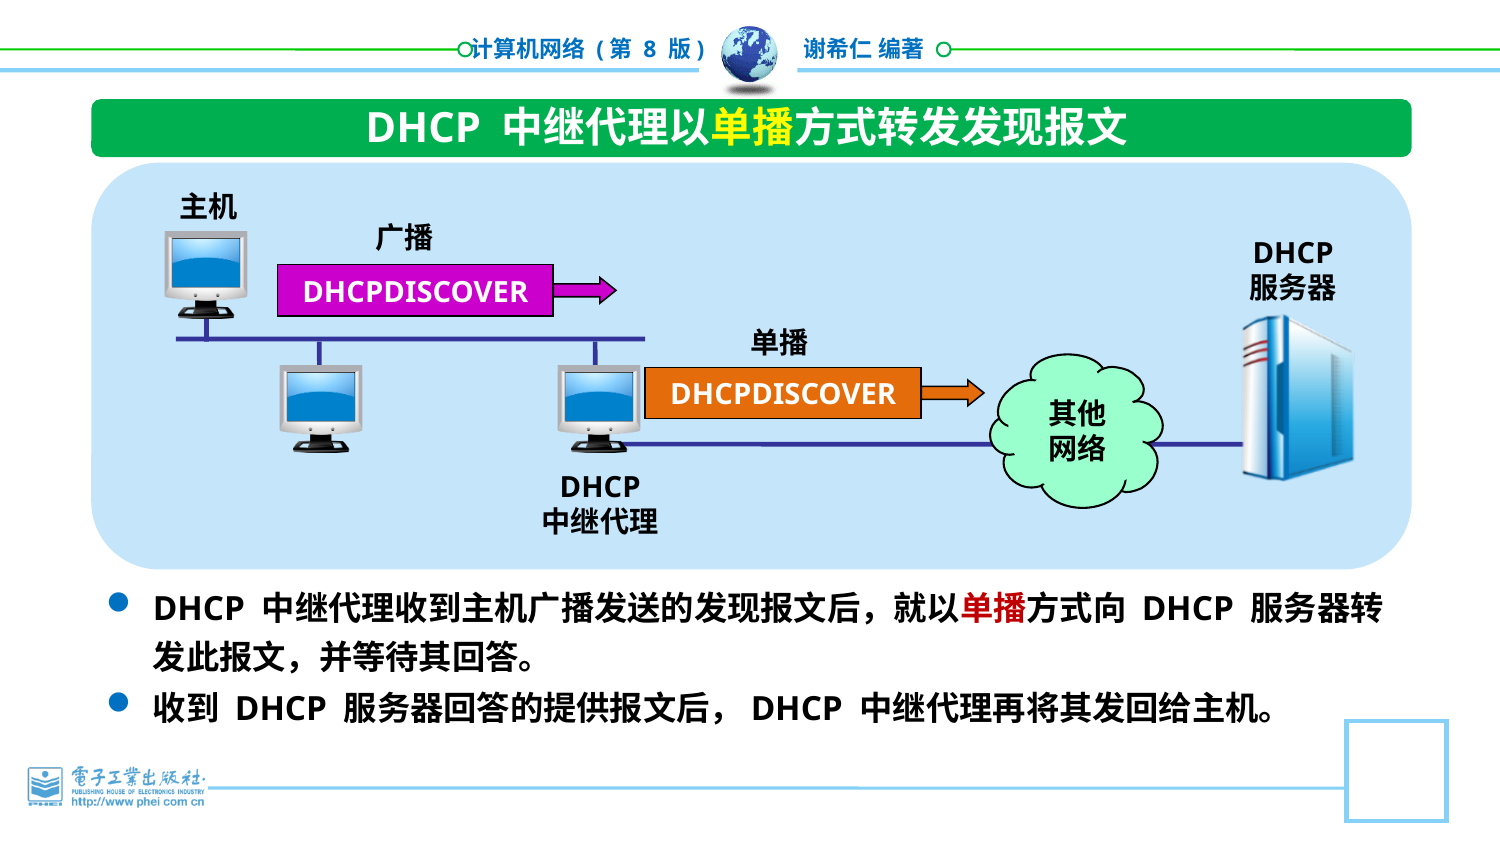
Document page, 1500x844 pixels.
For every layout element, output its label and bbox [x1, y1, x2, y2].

picture [274, 361, 368, 455]
picture [552, 361, 646, 455]
picture [1238, 313, 1359, 482]
text_box [91, 93, 1412, 159]
picture [719, 24, 779, 93]
picture [23, 764, 208, 809]
text_box [89, 160, 1414, 735]
picture [159, 227, 253, 321]
